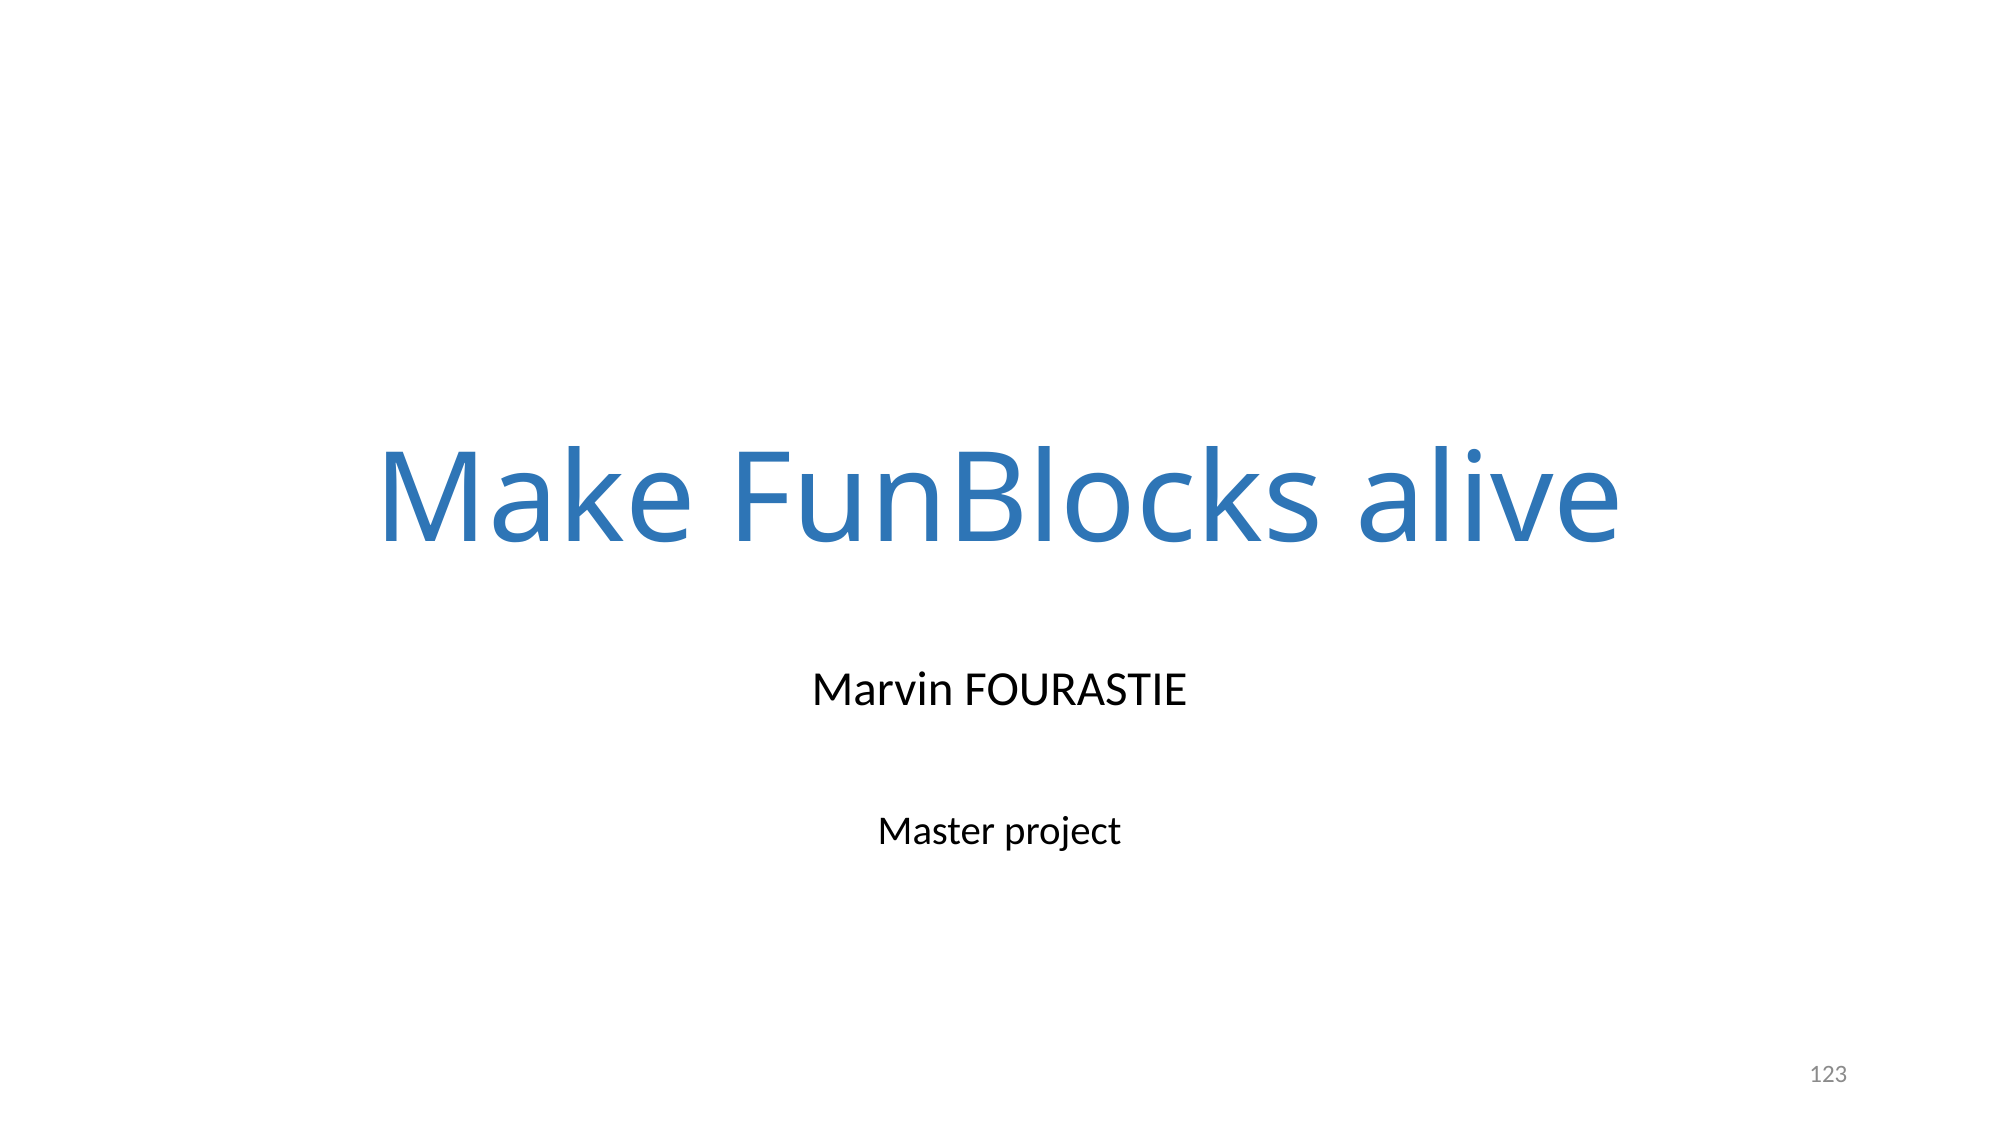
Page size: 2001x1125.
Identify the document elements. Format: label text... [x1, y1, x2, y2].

text_box Marvin FOURASTIE Master project [249, 590, 1750, 863]
text_box <number> [1412, 1042, 1863, 1103]
text_box Make FunBlocks alive [249, 184, 1750, 576]
